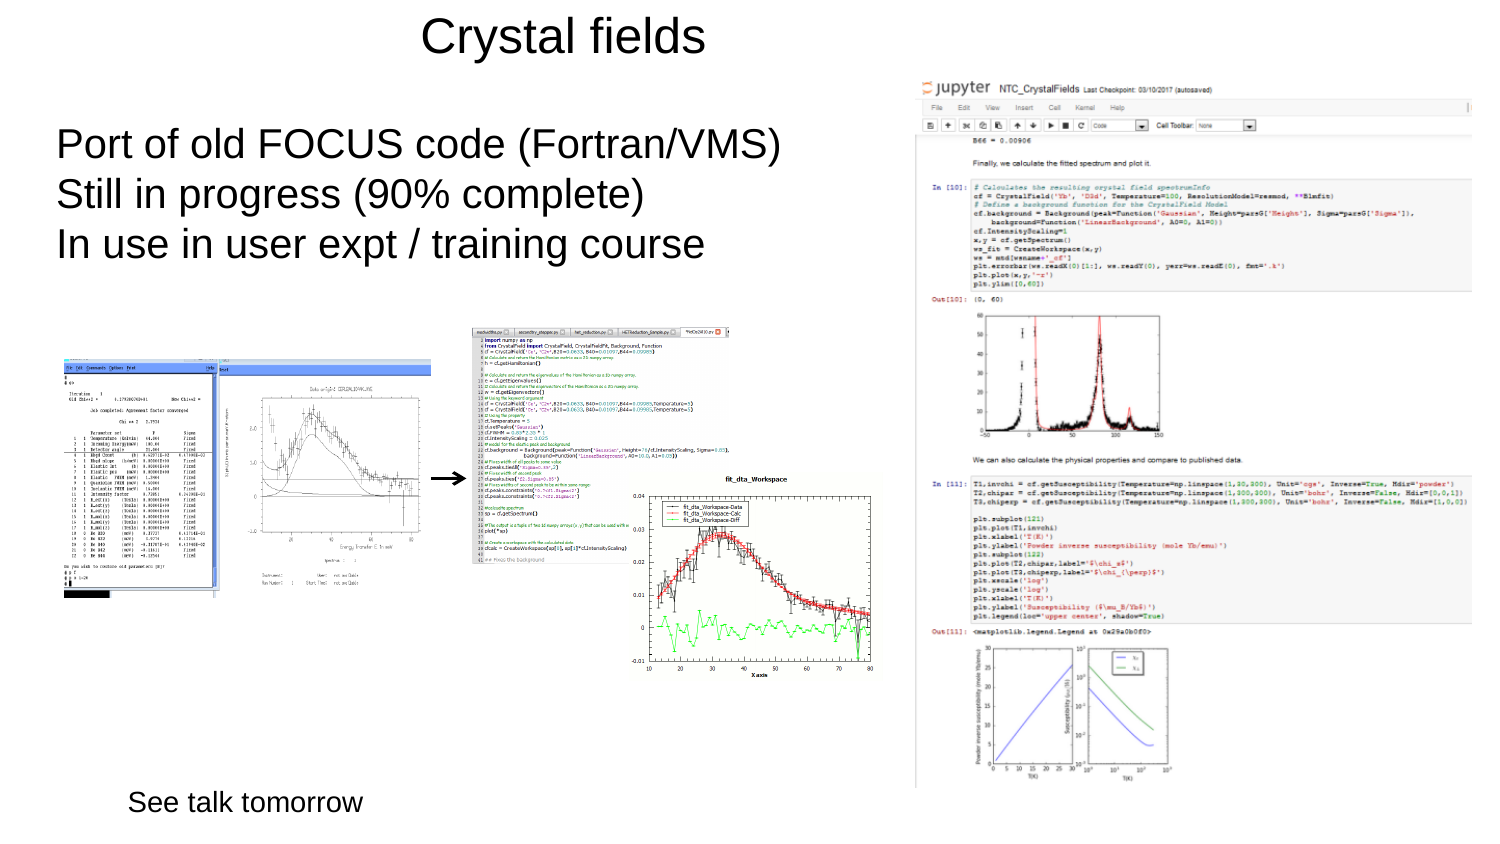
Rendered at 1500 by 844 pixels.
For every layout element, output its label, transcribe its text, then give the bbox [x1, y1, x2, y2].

text_box See talk tomorrow [112, 776, 379, 826]
text_box Port of old FOCUS code (Fortran/VMS) Still in progress (90% complete) In use in user expt / training course [41, 109, 882, 729]
picture [915, 79, 1472, 789]
text_box Crystal fields [405, 0, 1436, 185]
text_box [64, 327, 883, 681]
